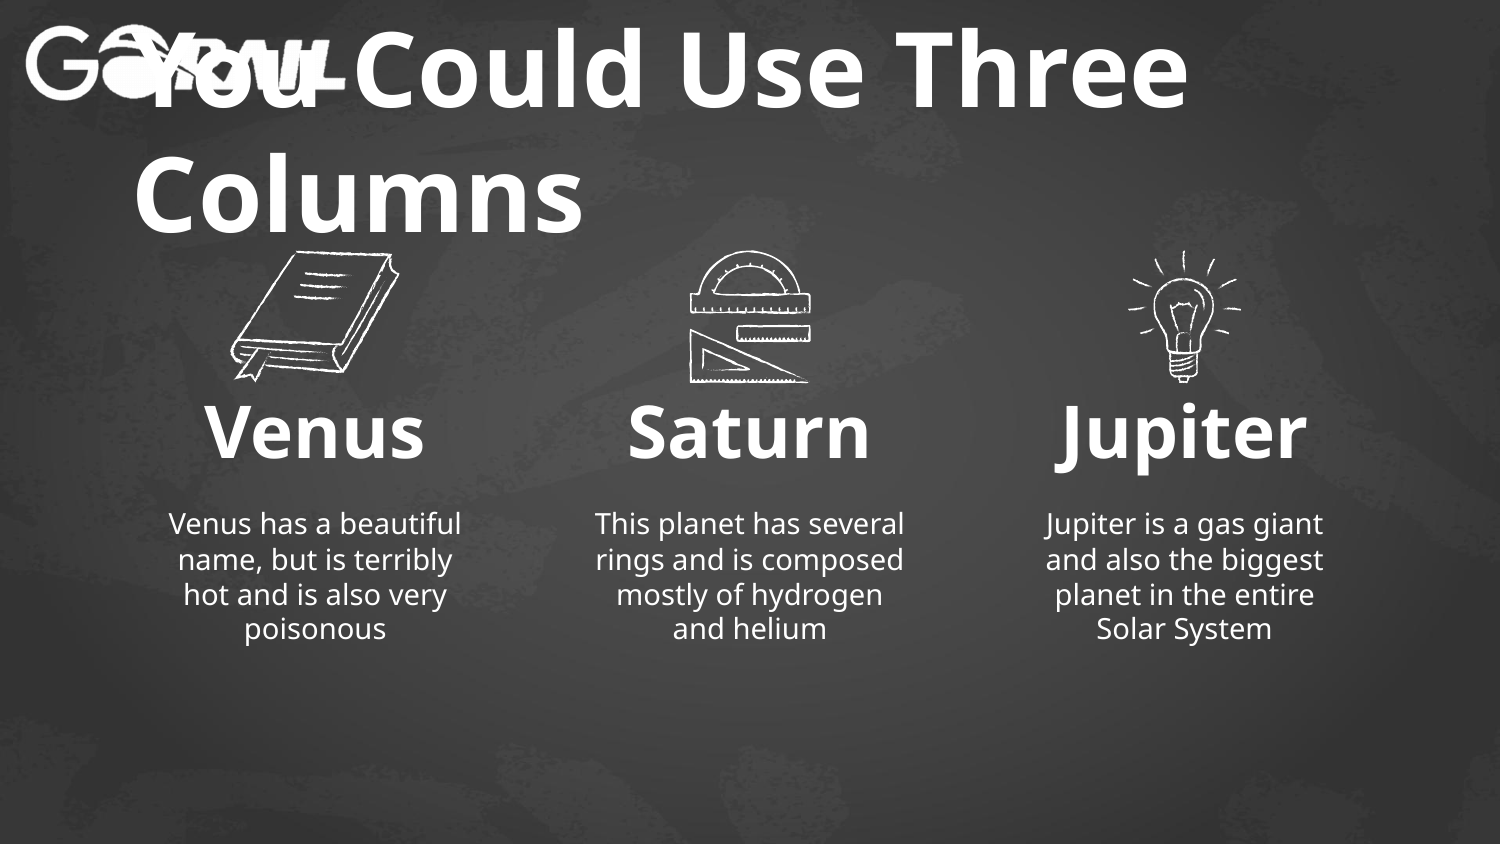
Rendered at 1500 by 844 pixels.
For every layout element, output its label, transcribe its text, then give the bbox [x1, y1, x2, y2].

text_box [1127, 250, 1242, 384]
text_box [688, 250, 812, 384]
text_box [229, 250, 401, 384]
subtitle This planet has several rings and is composed mostly of hydrogen and helium [576, 490, 924, 659]
title You Could Use Three Columns [116, 88, 1384, 167]
subtitle Venus has a beautiful name, but is terribly hot and is also very poisonous [141, 490, 489, 659]
subtitle Jupiter [1011, 412, 1359, 479]
subtitle Jupiter is a gas giant and also the biggest planet in the entire Solar System [1011, 490, 1359, 659]
picture [0, 0, 1500, 844]
subtitle Venus [141, 412, 489, 479]
subtitle Saturn [576, 412, 924, 479]
